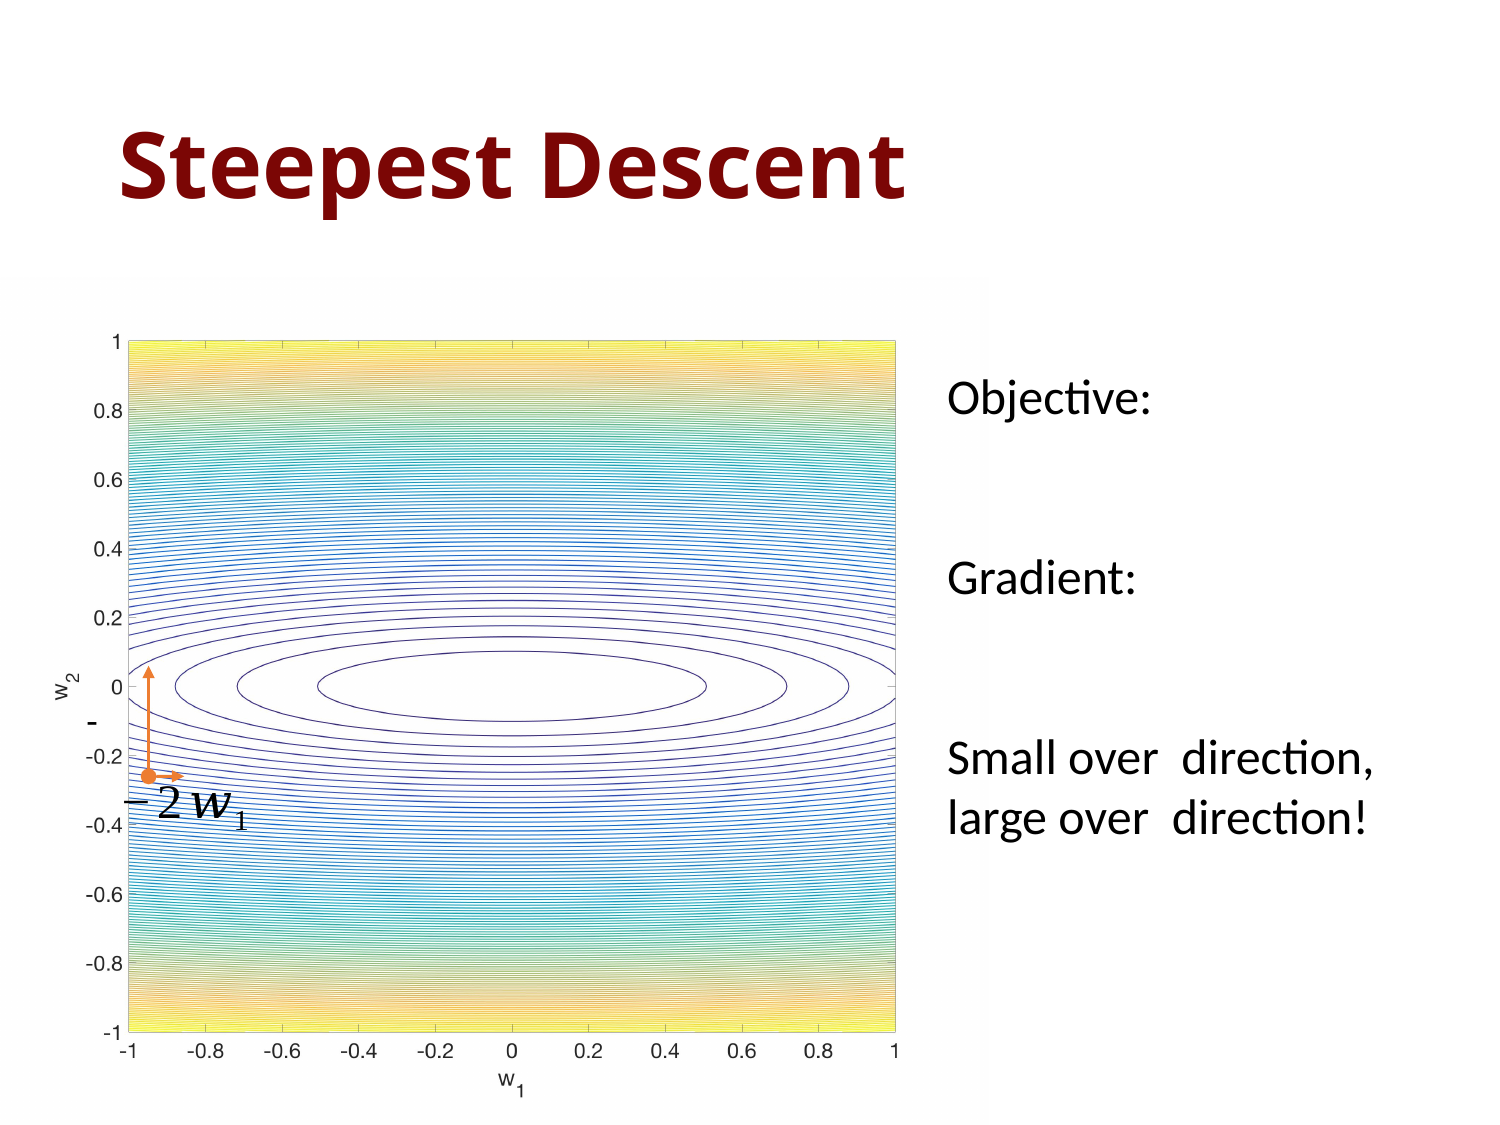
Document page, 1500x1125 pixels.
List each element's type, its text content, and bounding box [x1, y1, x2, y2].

picture [0, 277, 989, 1125]
title Steepest Descent [103, 59, 1397, 278]
